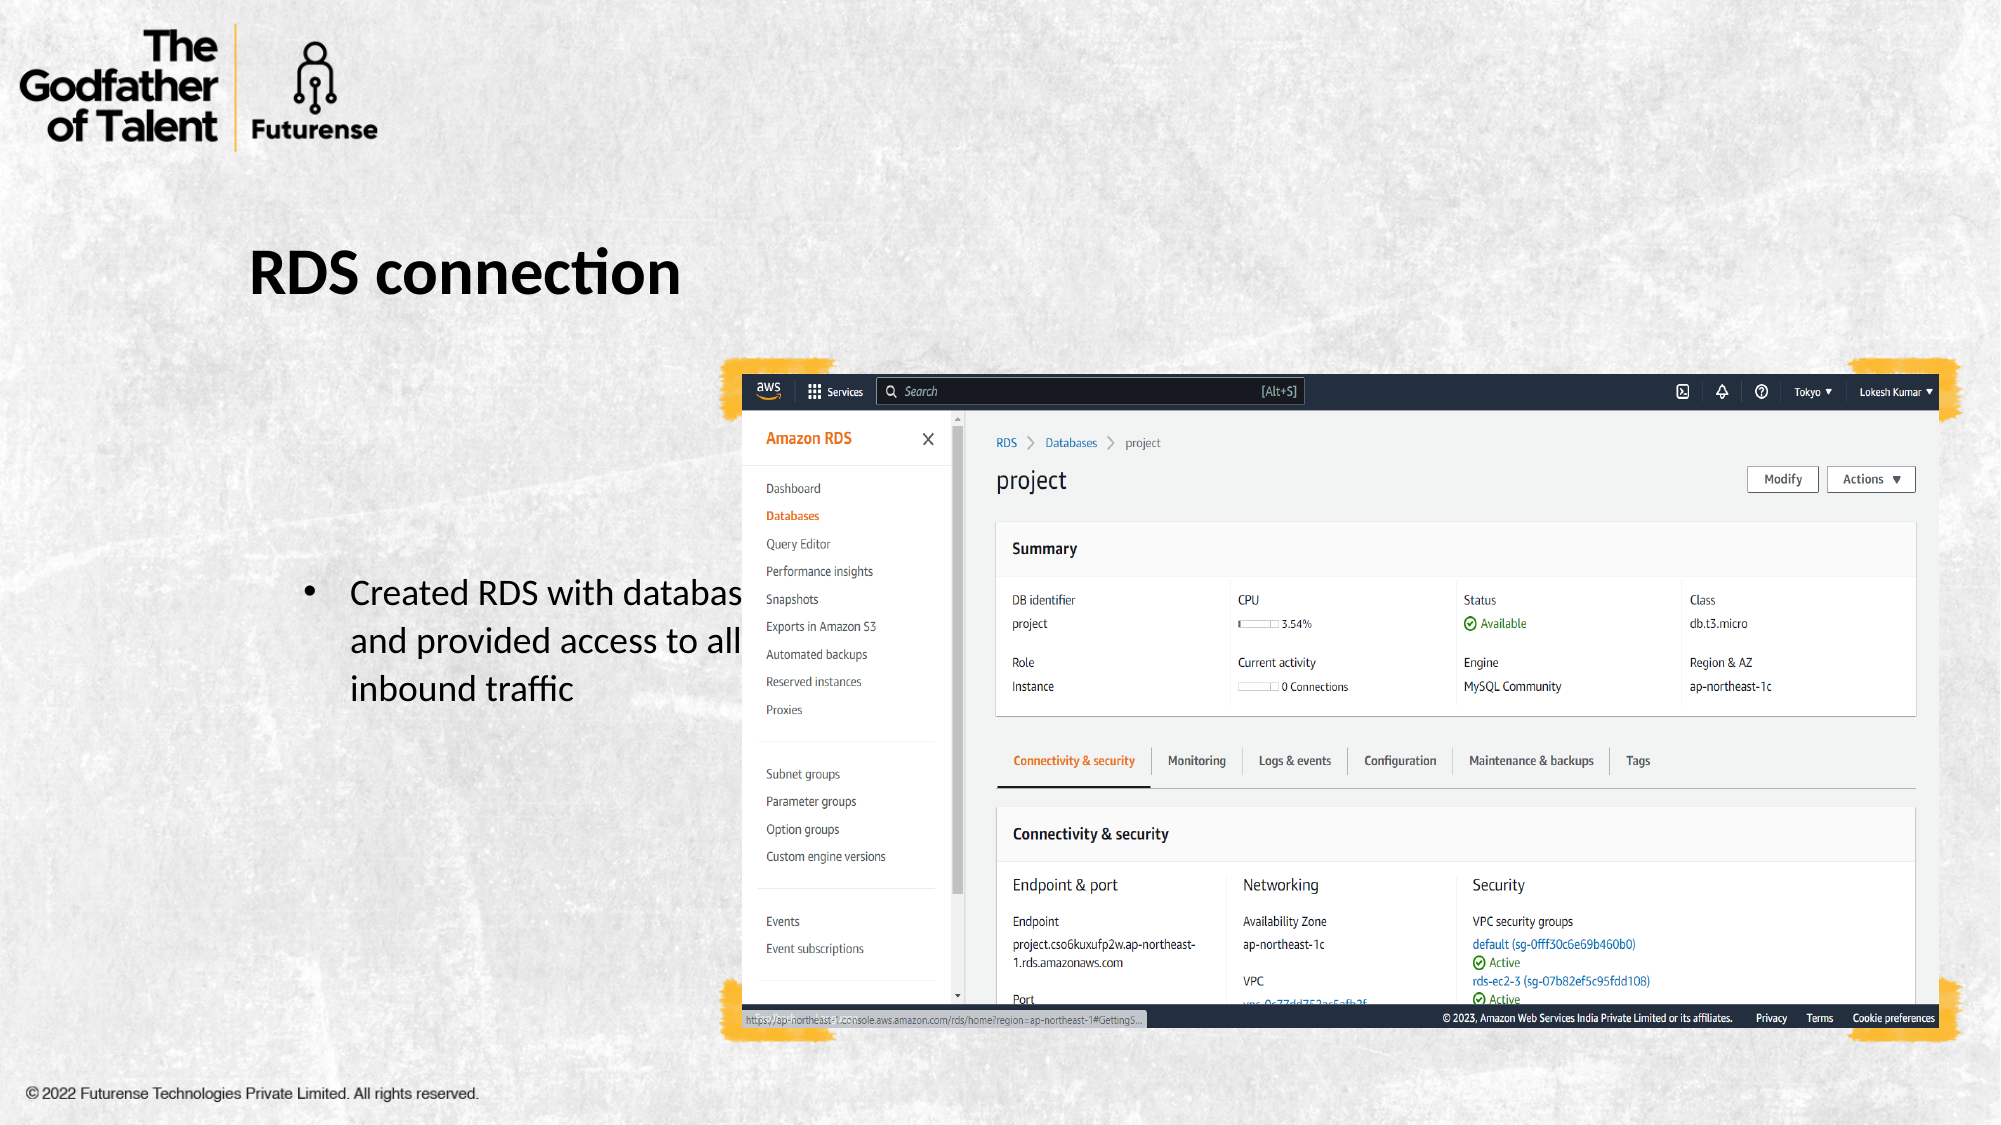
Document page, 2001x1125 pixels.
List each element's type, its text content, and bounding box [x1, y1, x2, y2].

picture [0, 0, 2001, 1125]
text_box Created RDS with database and provided access to all inbound traffic [288, 495, 718, 782]
text_box RDS connection [234, 215, 743, 316]
